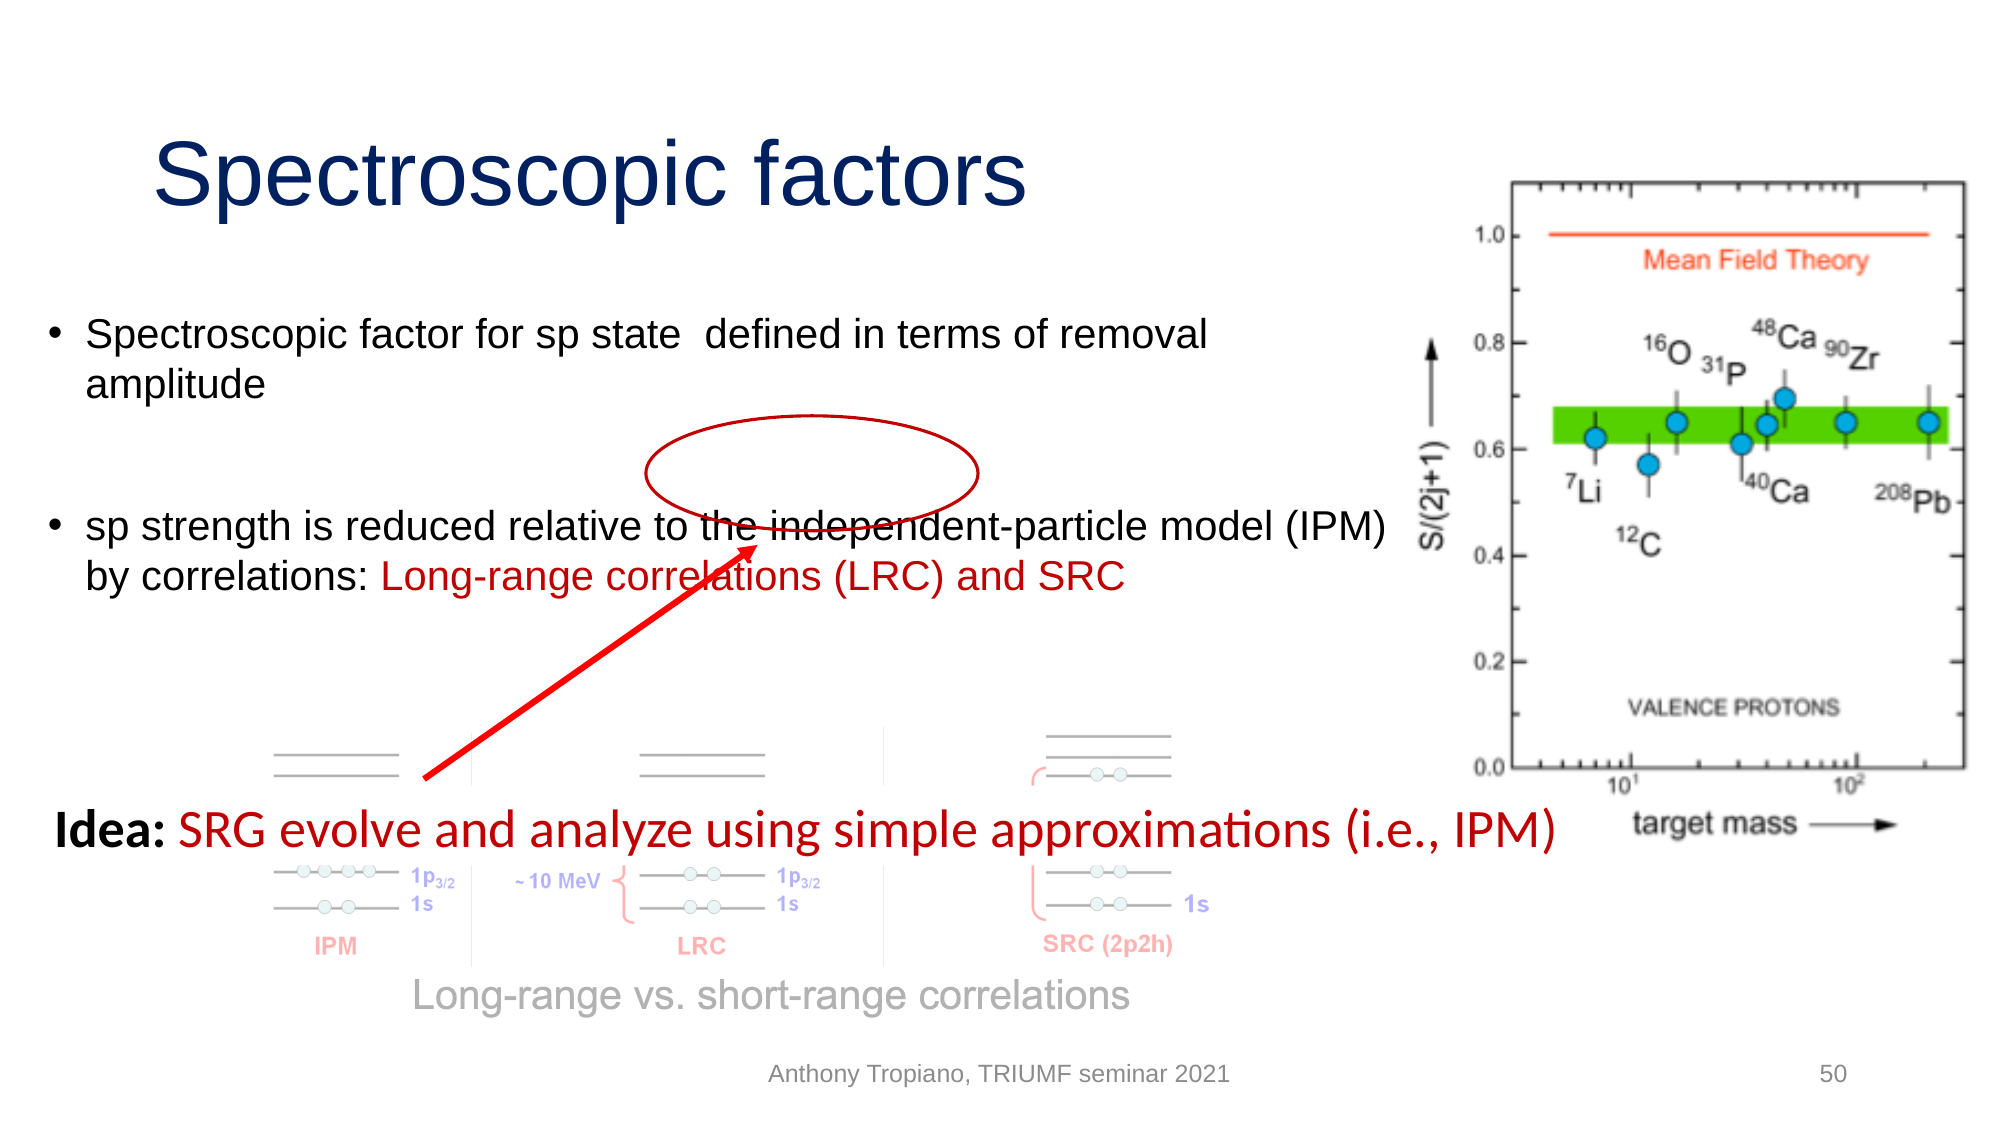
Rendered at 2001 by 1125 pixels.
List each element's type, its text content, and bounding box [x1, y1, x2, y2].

slide_number 50 [1412, 1042, 1863, 1103]
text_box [423, 544, 758, 780]
footer Anthony Tropiano, TRIUMF seminar 2021 [662, 1042, 1338, 1103]
picture [259, 725, 1220, 1043]
text_box Idea: SRG evolve and analyze using simple approximations (i.e., IPM) [39, 785, 259, 866]
title Spectroscopic factors [137, 59, 1863, 278]
text_box Idea: SRG evolve and analyze using simple approximations (i.e., IPM) [1220, 785, 1575, 866]
picture [1412, 168, 1983, 848]
text_box [644, 414, 980, 532]
